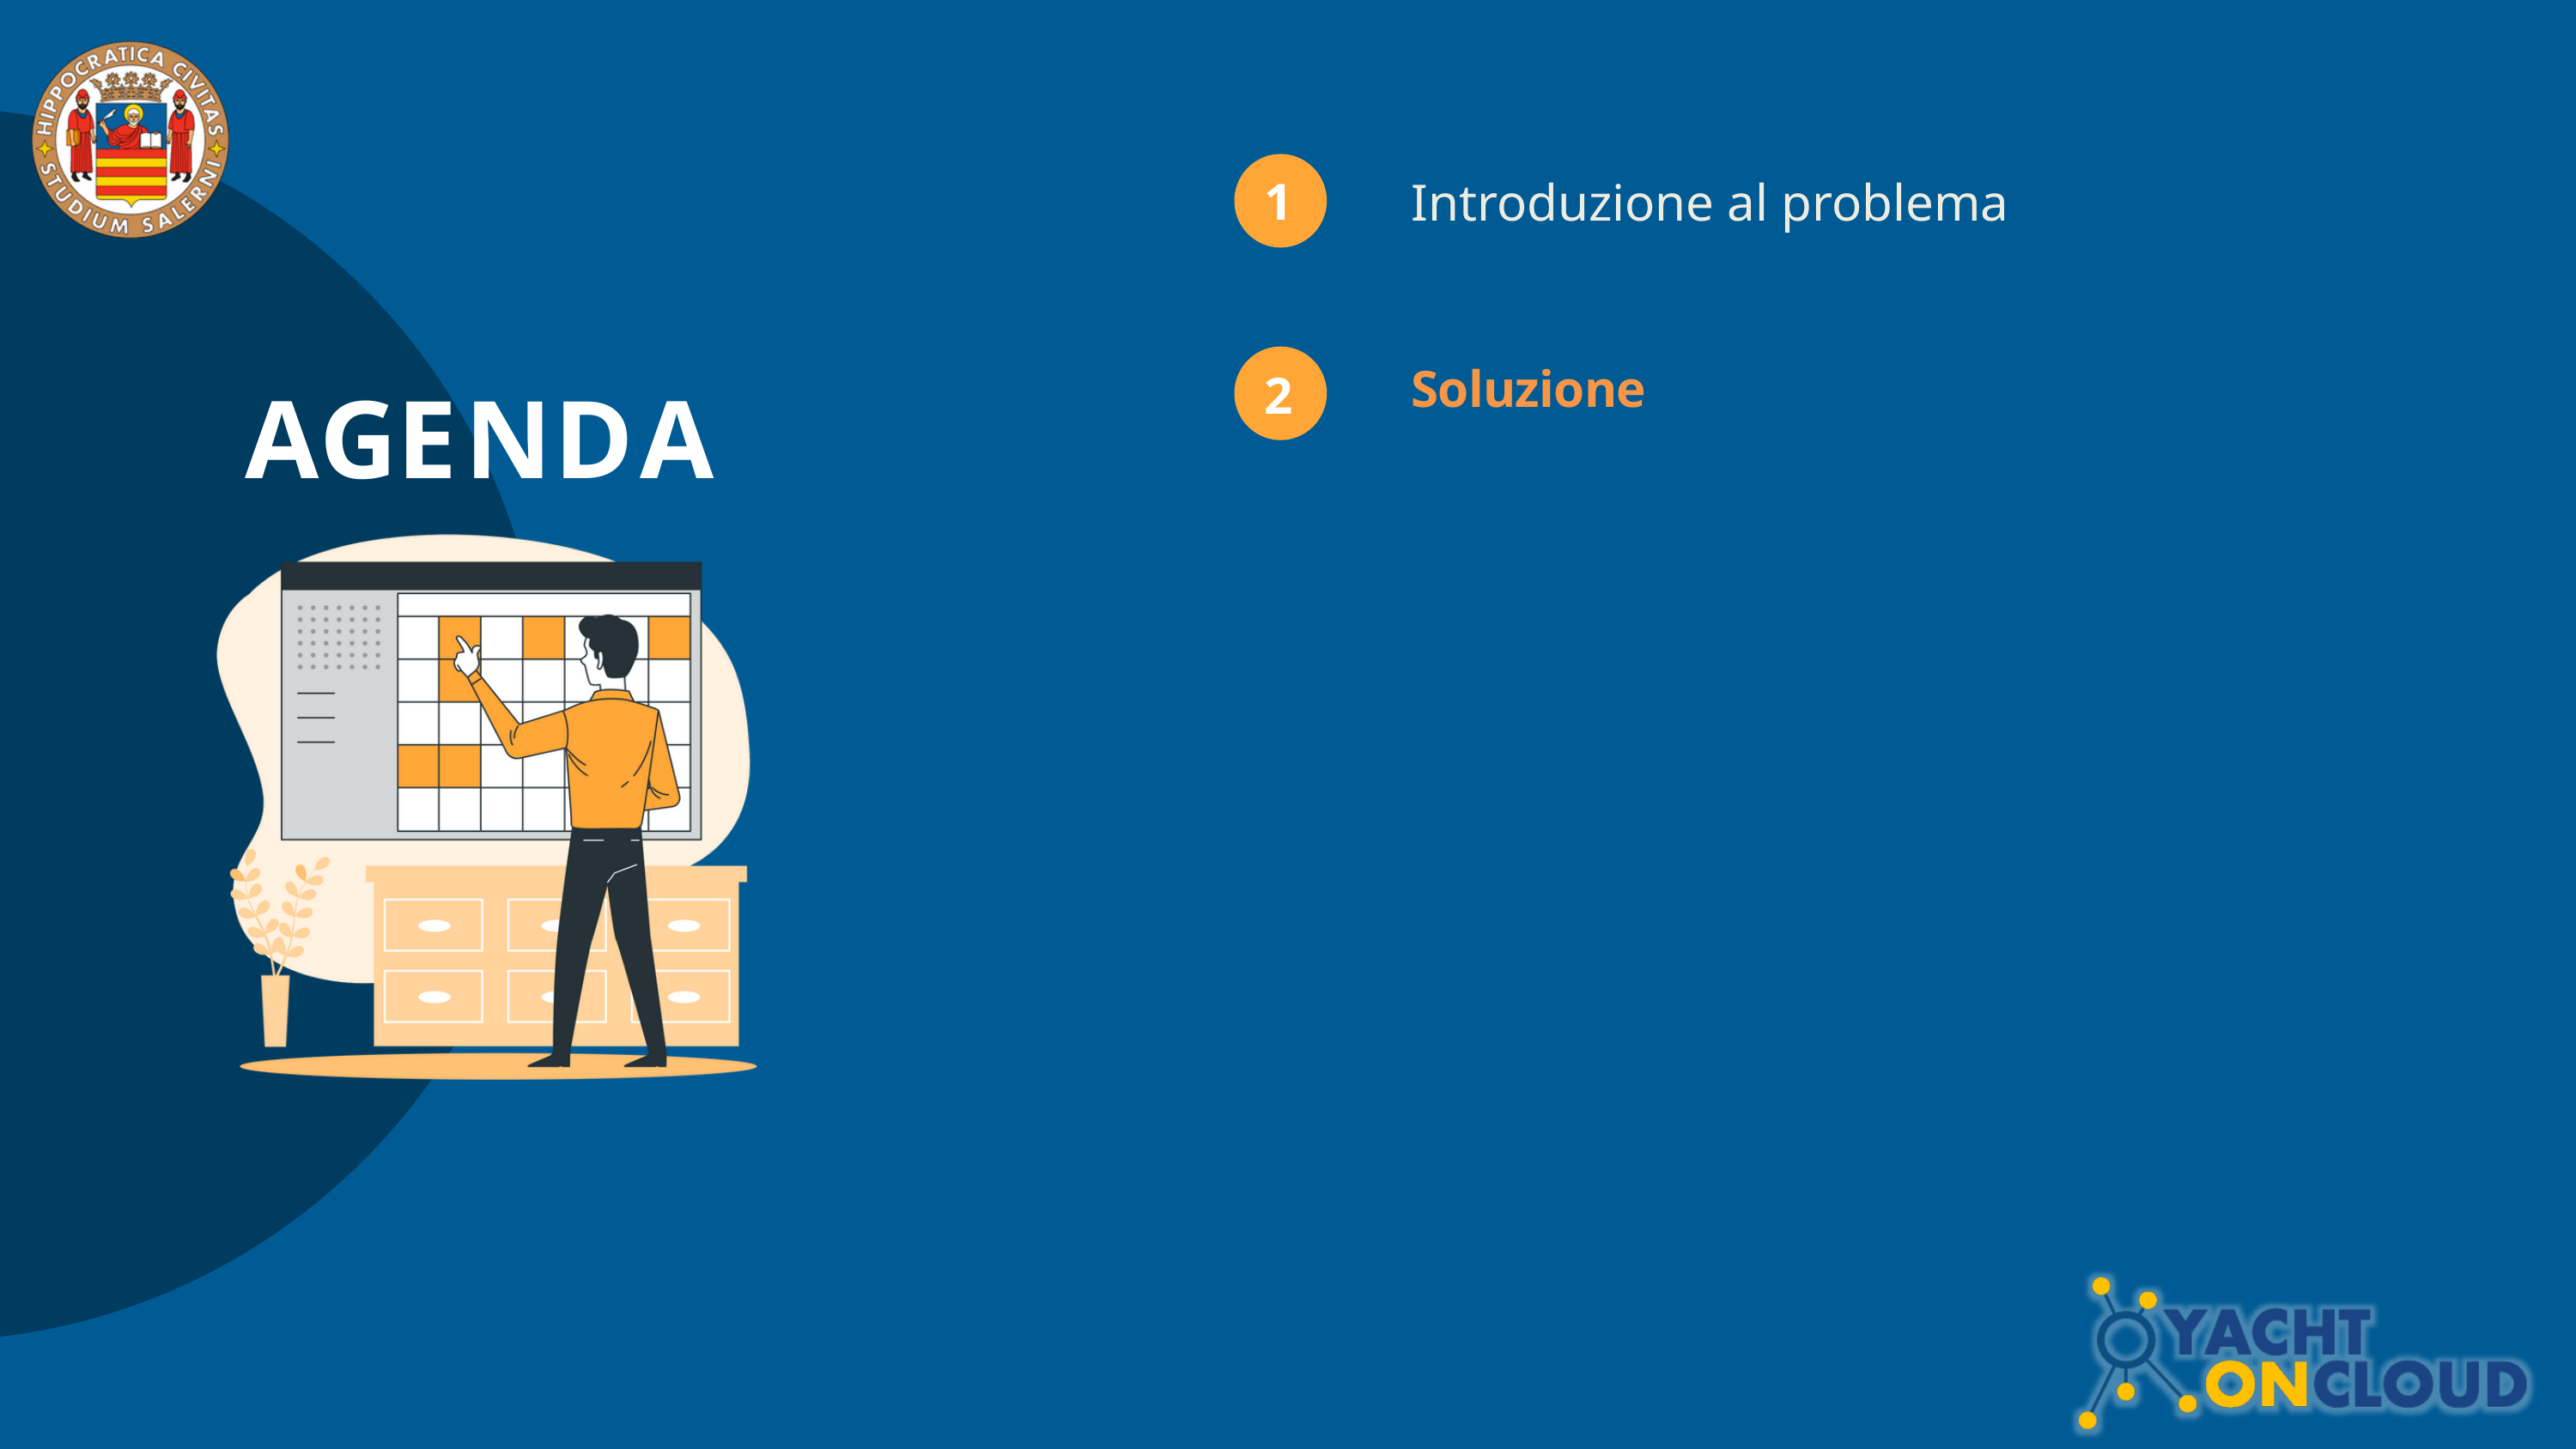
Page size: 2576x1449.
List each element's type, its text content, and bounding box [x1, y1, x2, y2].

text_box [1234, 154, 1317, 248]
picture [31, 40, 230, 239]
text_box Introduzione al problema [1409, 169, 2285, 232]
text_box 1 [1262, 168, 1385, 230]
text_box [0, 111, 433, 1337]
picture [2079, 1277, 2566, 1449]
text_box [1234, 346, 1315, 440]
text_box Soluzione [1409, 355, 2014, 418]
text_box 2 [1262, 361, 1385, 424]
picture [106, 431, 844, 1168]
title AGENDA [242, 369, 751, 430]
